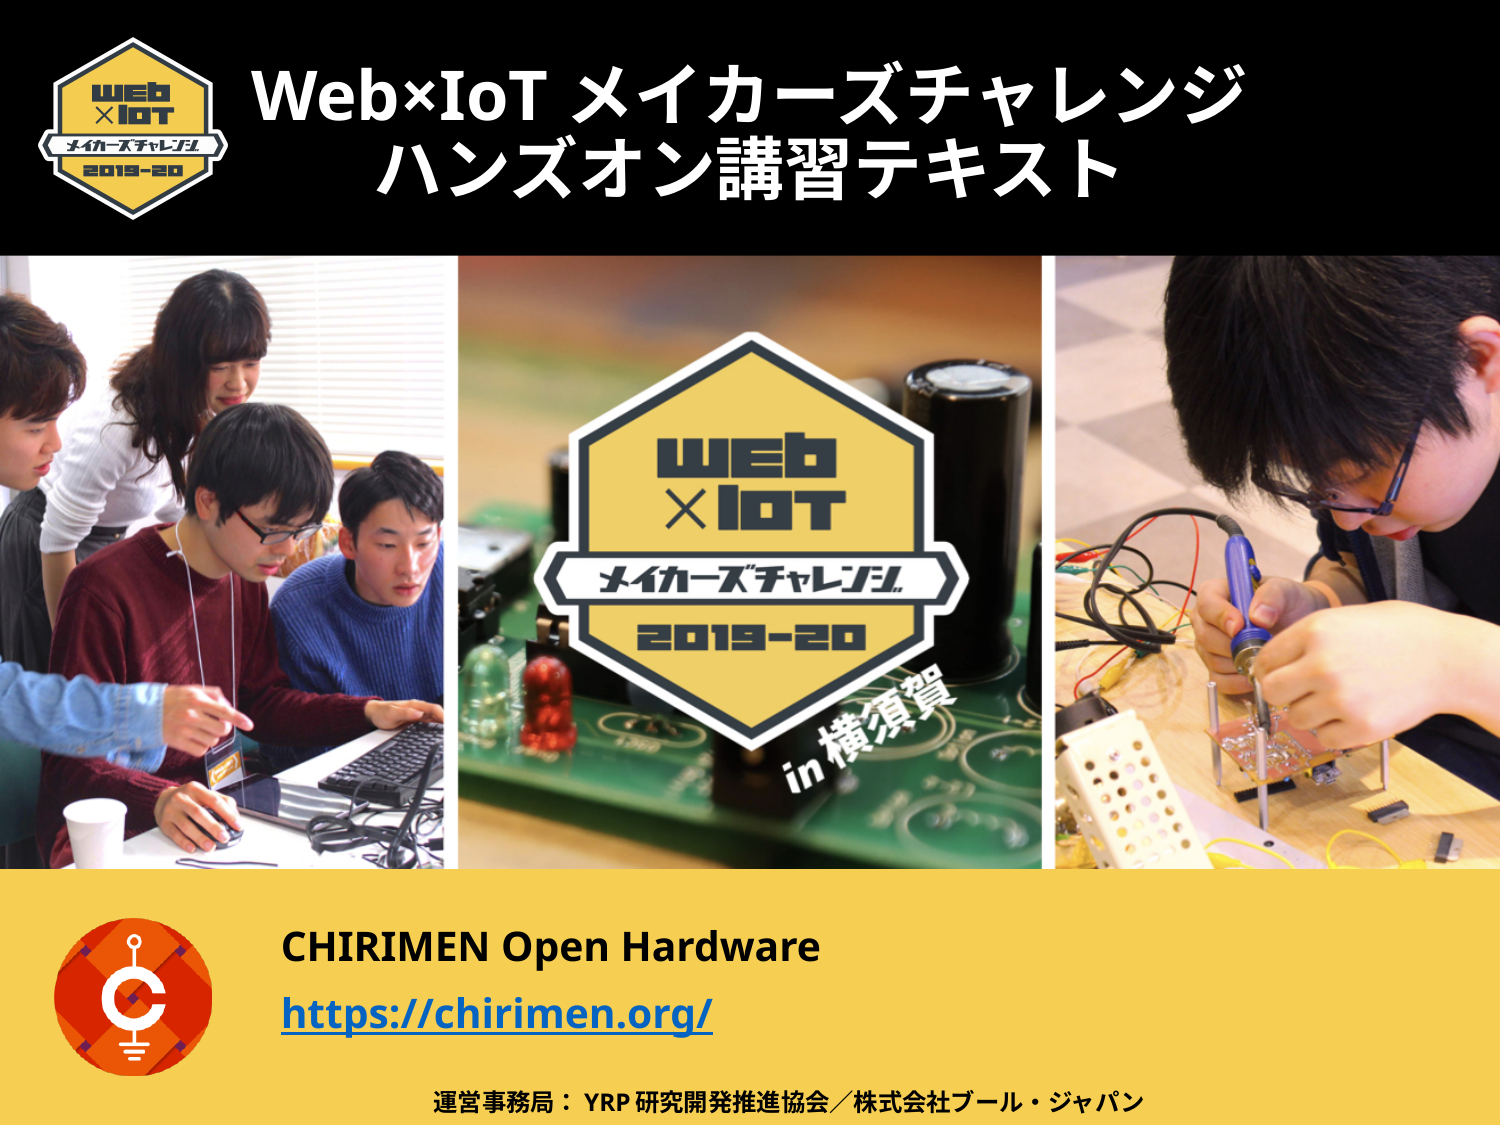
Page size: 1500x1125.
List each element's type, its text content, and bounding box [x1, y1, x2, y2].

picture [54, 918, 212, 1076]
picture [0, 255, 1500, 870]
title Web×IoTメイカーズチャレンジ ハンズオン講習テキスト [187, 18, 1313, 217]
subtitle CHIRIMEN Open Hardware https://chirimen.org/ 運営事務局：YRP研究開発推進協会／株式会社ブール・ジャパン [265, 919, 1313, 1125]
text_box [0, 0, 1500, 255]
picture [38, 37, 228, 220]
text_box [0, 870, 1500, 1125]
